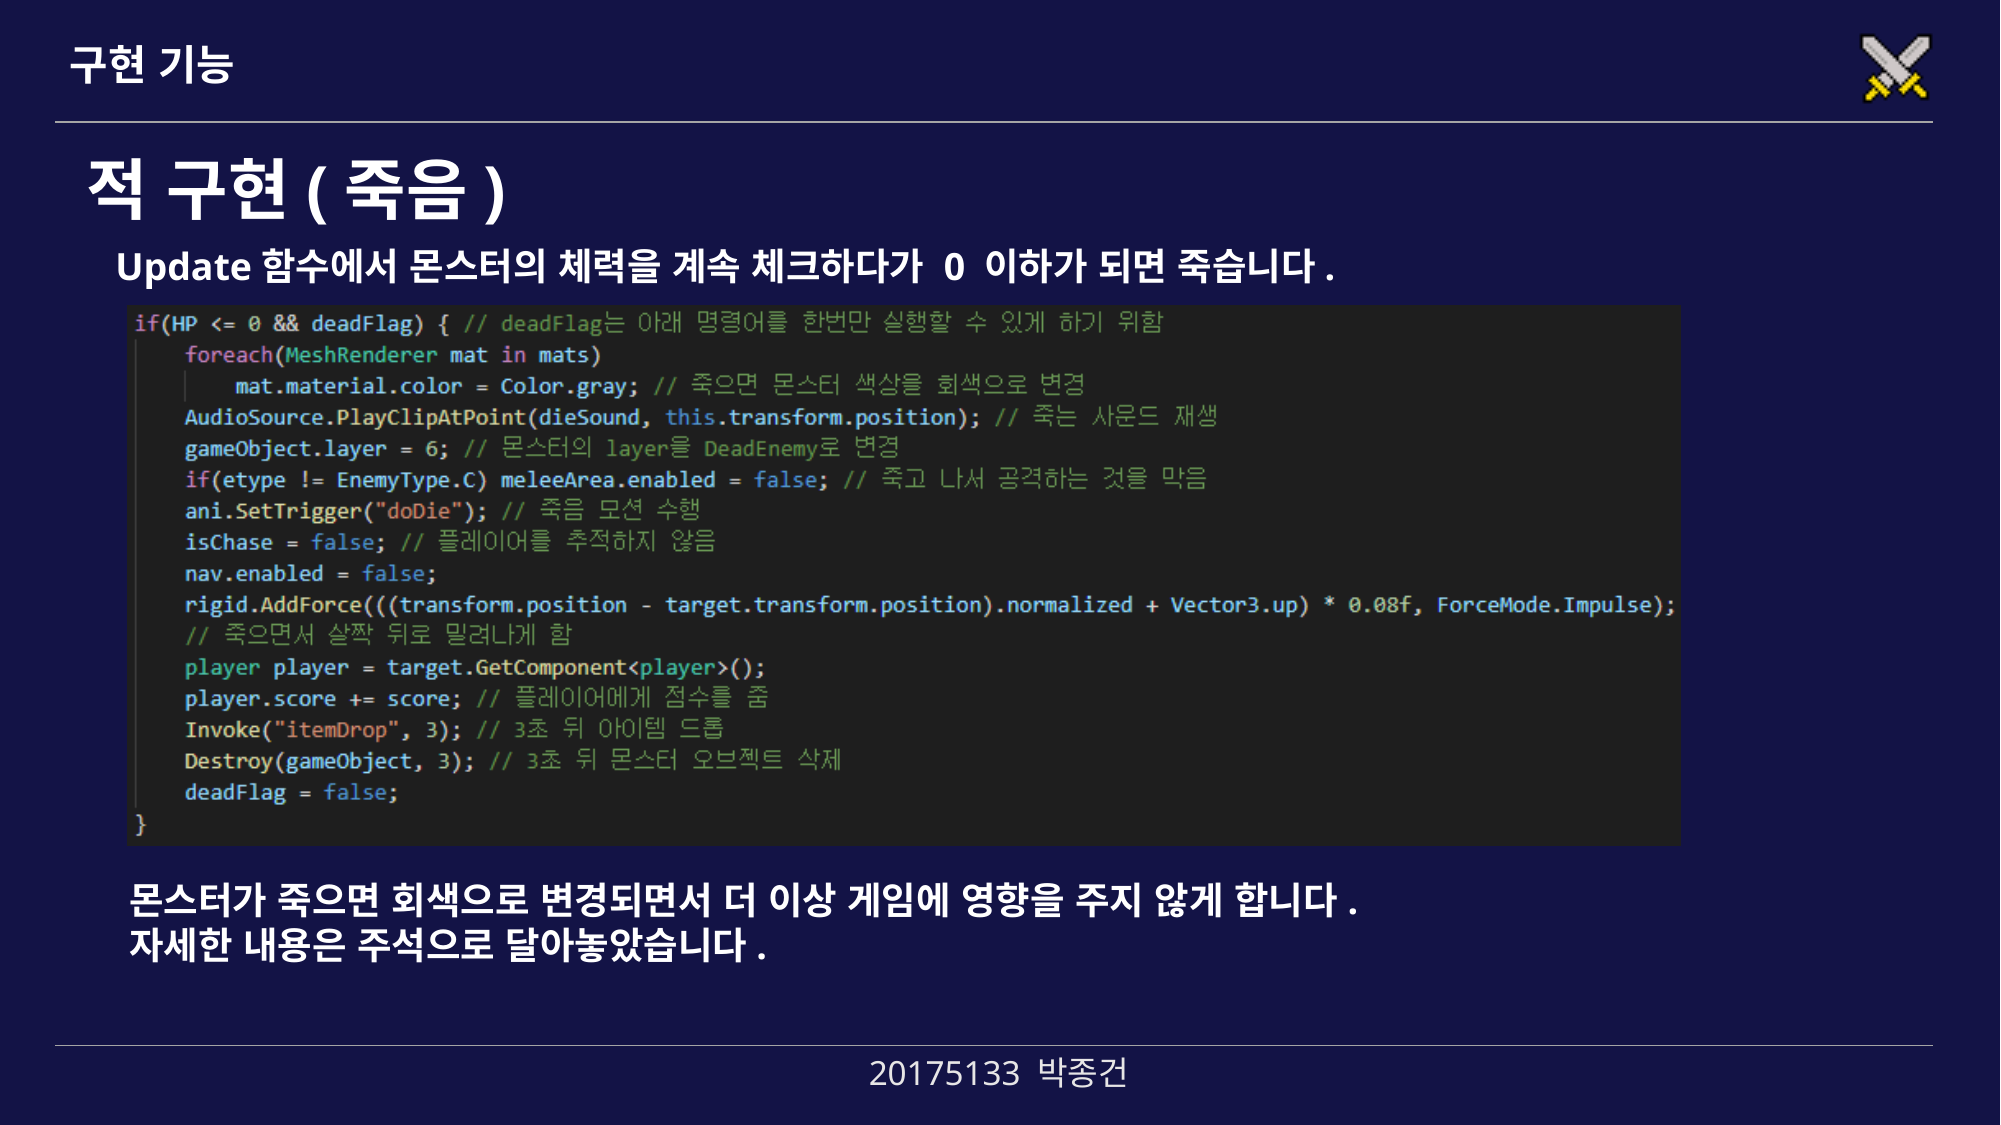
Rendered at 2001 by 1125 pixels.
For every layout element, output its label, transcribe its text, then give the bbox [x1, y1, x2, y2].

text_box Update함수에서 몬스터의 체력을 계속 체크하다가 0 이하가 되면 죽습니다. [100, 236, 1741, 296]
picture [1849, 23, 1945, 119]
text_box 구현 기능 [55, 31, 1787, 96]
text_box 20175133 박종건 [853, 1049, 1147, 1125]
picture [127, 305, 1681, 846]
text_box 적 구현(죽음) [72, 140, 1110, 235]
text_box 몬스터가 죽으면 회색으로 변경되면서 더 이상 게임에 영향을 주지 않게 합니다. 자세한 내용은 주석으로 달아놓았습니다. [114, 869, 1755, 975]
